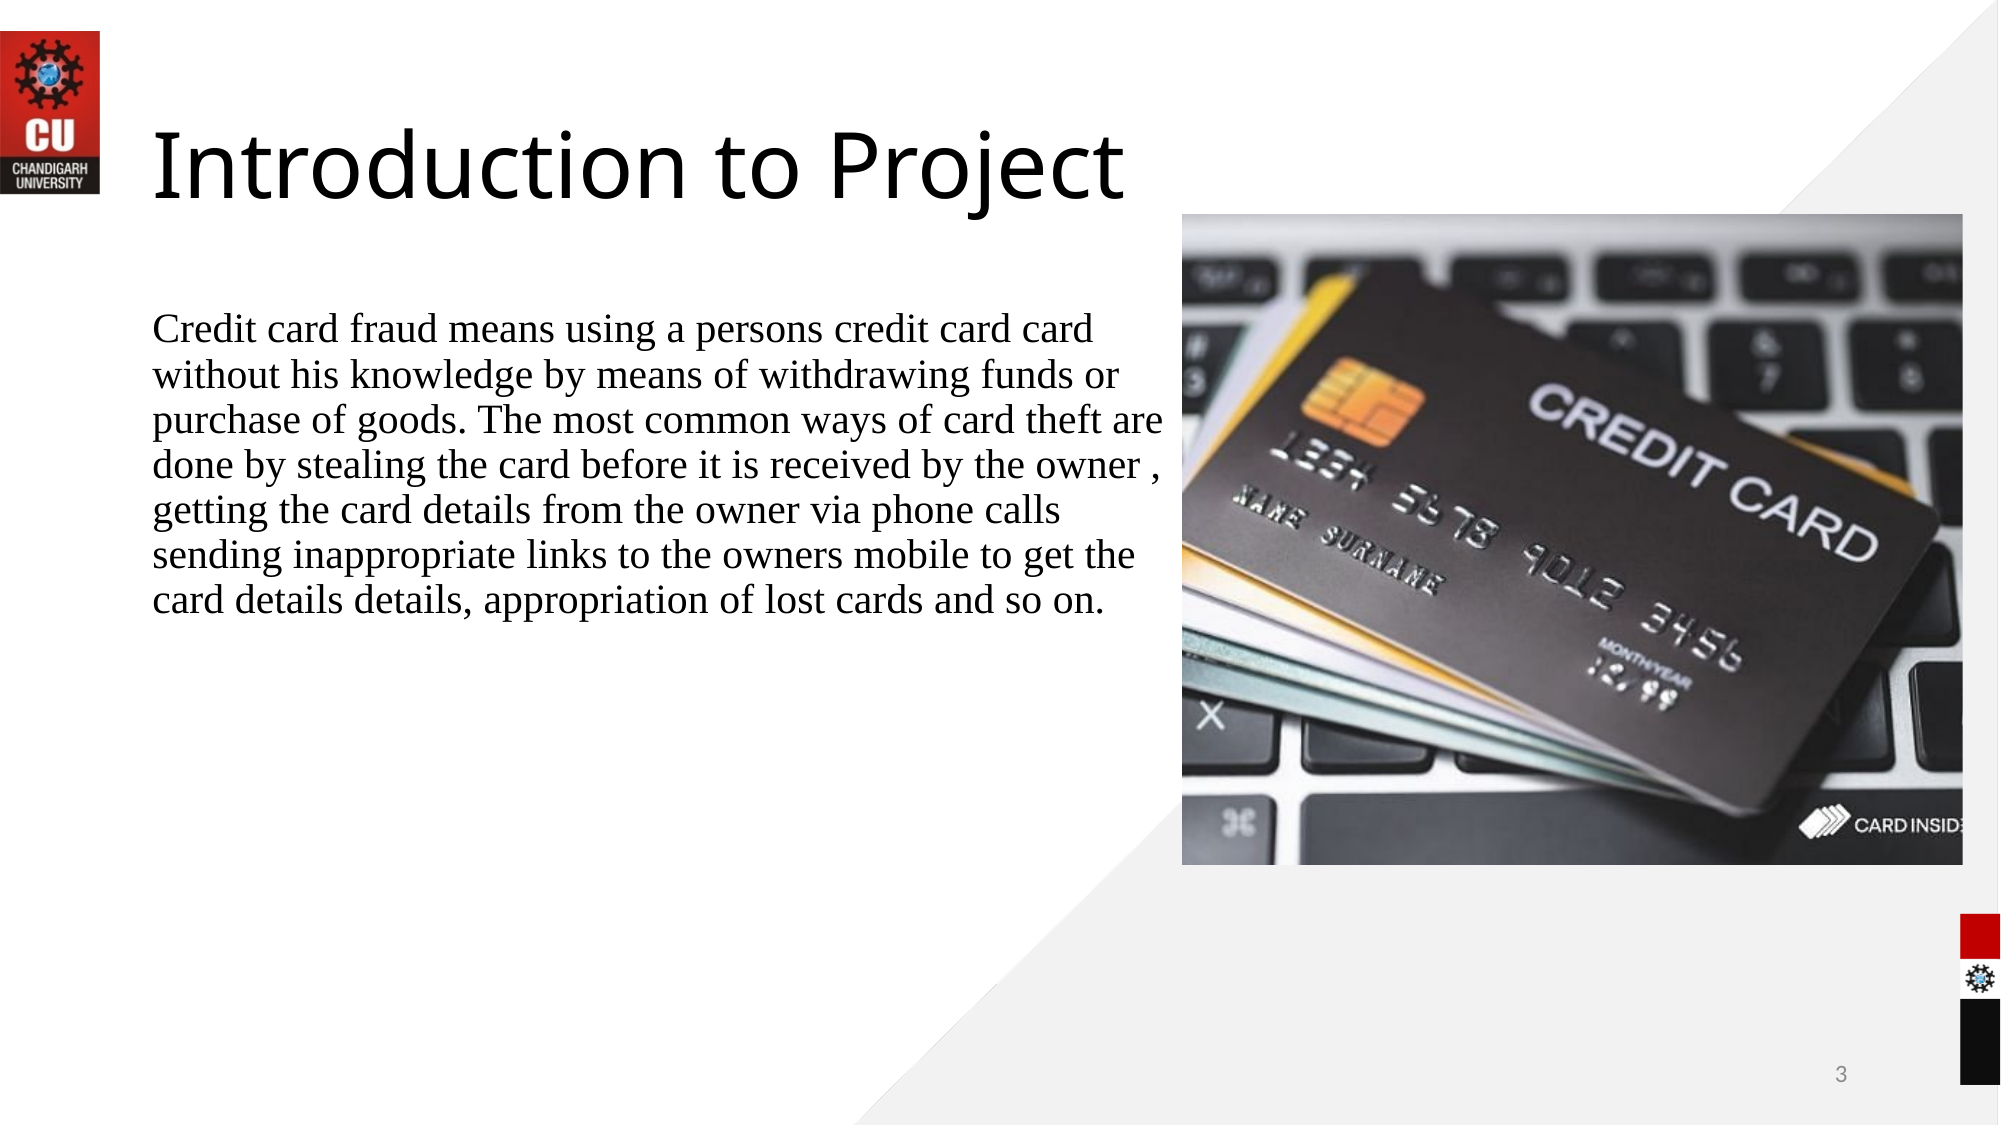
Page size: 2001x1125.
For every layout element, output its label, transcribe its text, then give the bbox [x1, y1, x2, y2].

list Credit card fraud means using a persons credit card card without his knowledge by means of withdrawing funds or purchase of goods. The most common ways of card theft are done by stealing the card before it is received by the owner , getting the card details from the owner via phone calls sending inappropriate links to the owners mobile to get the card details details, appropriation of lost cards and so on. [137, 299, 1183, 1014]
slide_number 3 [1412, 1042, 1863, 1103]
picture [0, 0, 2001, 1125]
title Introduction to Project [137, 59, 1863, 278]
